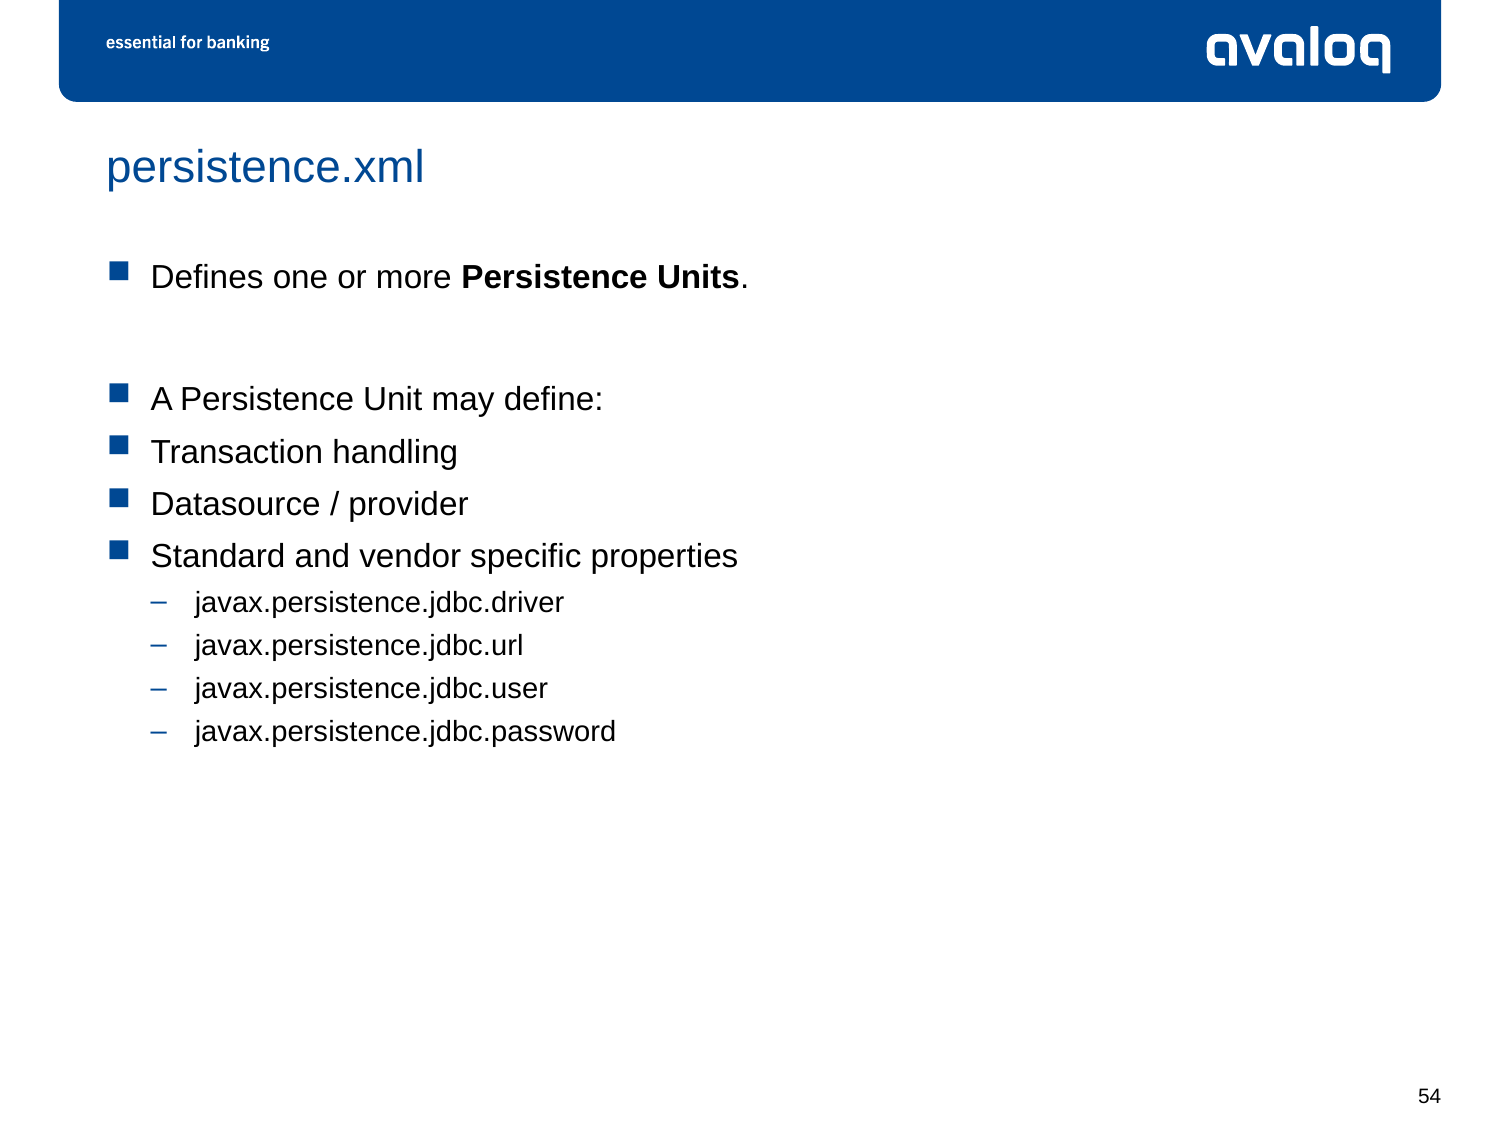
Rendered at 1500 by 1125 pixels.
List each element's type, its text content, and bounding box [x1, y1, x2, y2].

title persistence.xml [105, 142, 1394, 215]
list Defines one or more Persistence Units. A Persistence Unit may define: Transaction handling Datasource / provider Standard and vendor specific properties javax.persistence.jdbc.driver javax.persistence.jdbc.url javax.persistence.jdbc.user javax.persistence.jdbc.password [105, 255, 1394, 1042]
slide_number 54 [1200, 1082, 1442, 1112]
